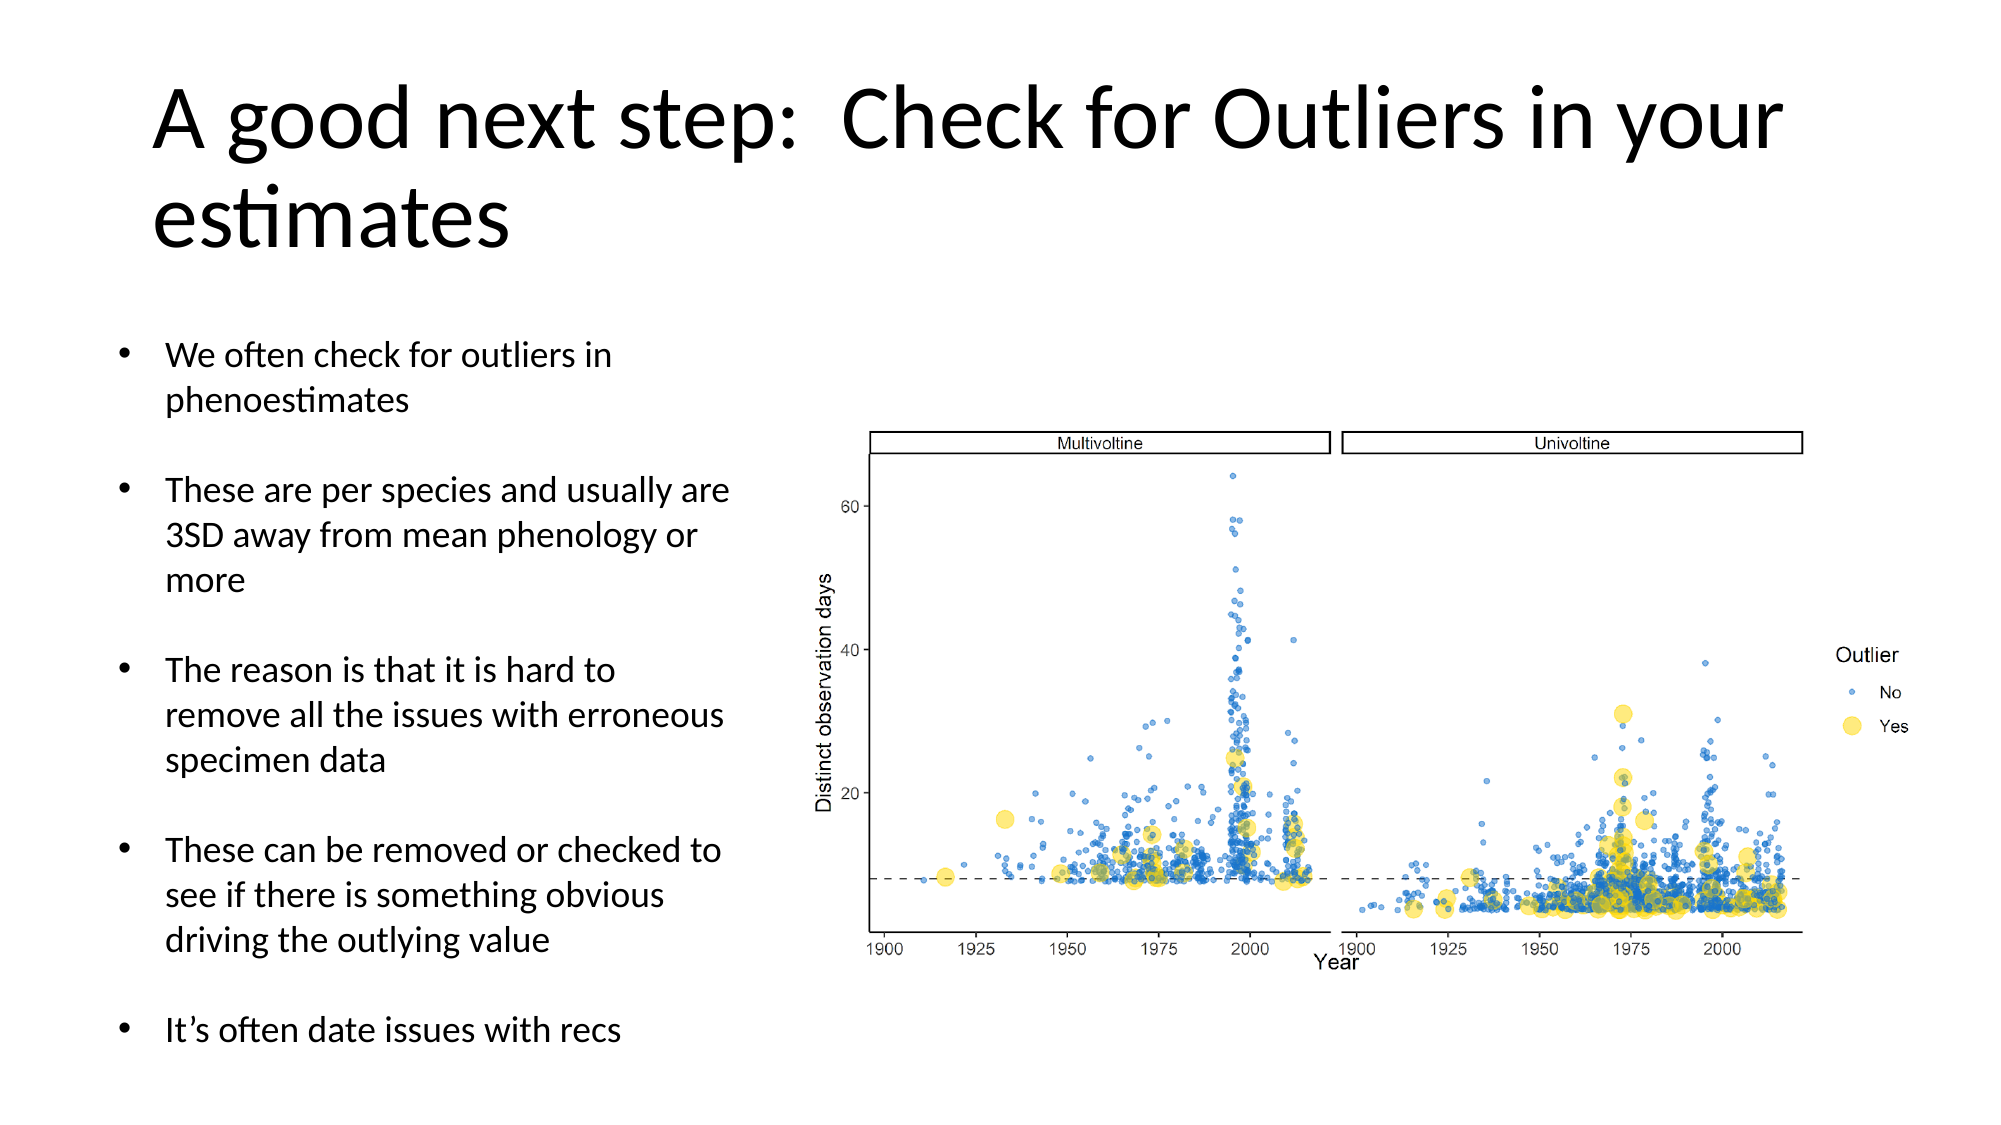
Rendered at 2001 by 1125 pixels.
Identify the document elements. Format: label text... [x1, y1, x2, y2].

picture [803, 420, 1930, 984]
title A good next step: Check for Outliers in your estimates [137, 59, 1863, 278]
text_box We often check for outliers in phenoestimates These are per species and usually are 3SD away from mean phenology or more The reason is that it is hard to remove all the issues with erroneous specimen data These can be removed or checked to see if there is something obvious driving the outlying value It’s often date issues with recs [103, 322, 748, 1058]
